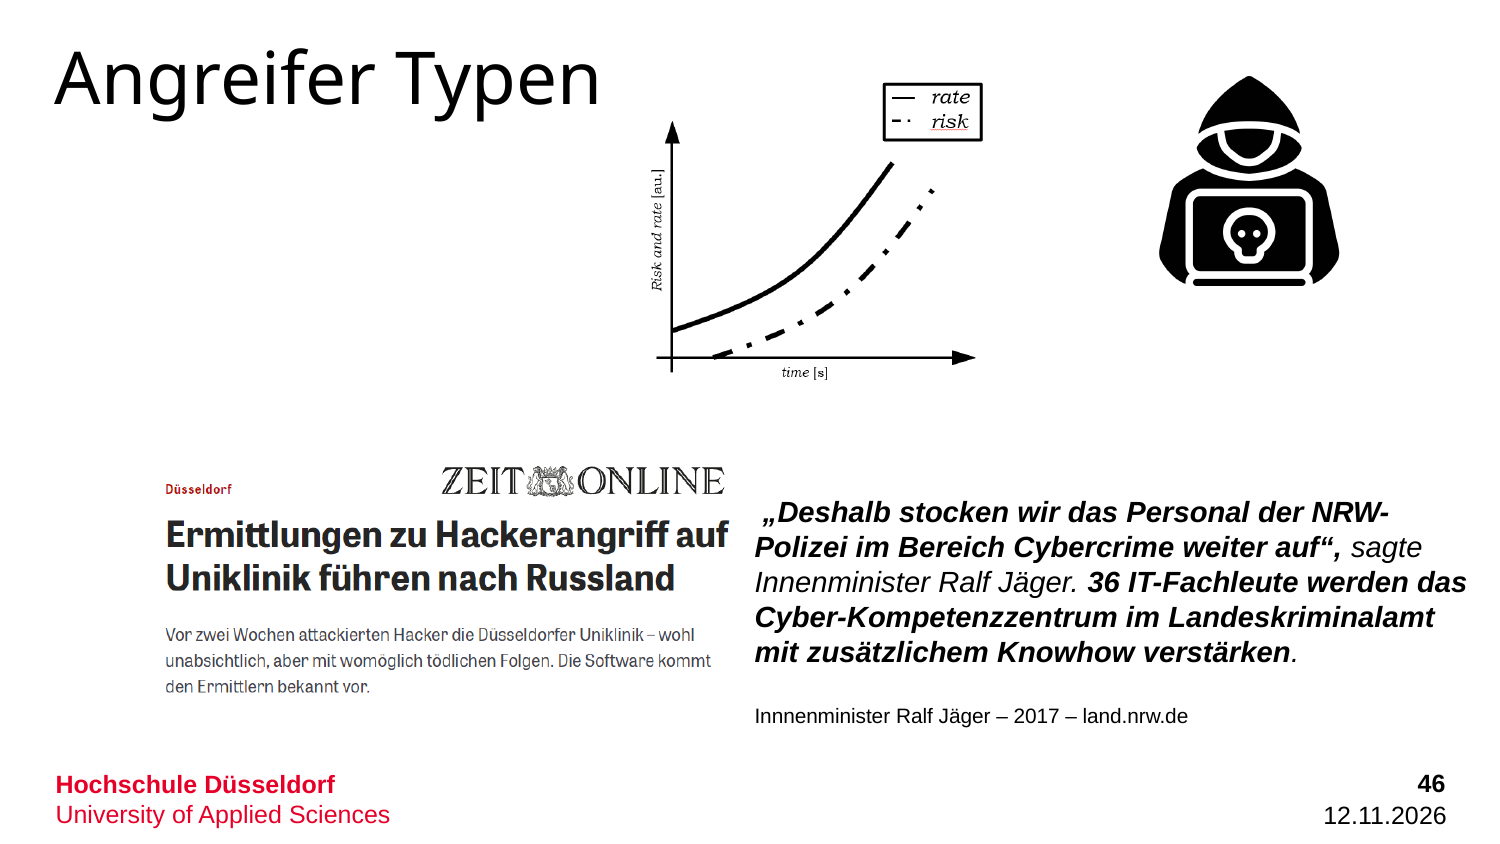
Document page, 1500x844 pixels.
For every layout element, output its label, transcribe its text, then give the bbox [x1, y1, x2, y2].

picture [147, 451, 776, 712]
picture [637, 72, 993, 392]
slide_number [1305, 785, 1463, 844]
text_box „Deshalb stocken wir das Personal der NRW-Polizei im Bereich Cybercrime weiter auf“, sagte Innenminister Ralf Jäger. 36 IT-Fachleute werden das Cyber-Kompetenzzentrum im Landeskriminalamt mit zusätzlichem Knowhow verstärken. Innnenminister Ralf Jäger – 2017 – land.nrw.de [739, 485, 1490, 736]
title Angreifer Typen [39, 24, 1461, 160]
slide_number 46 [1283, 759, 1461, 815]
picture [1144, 76, 1354, 286]
